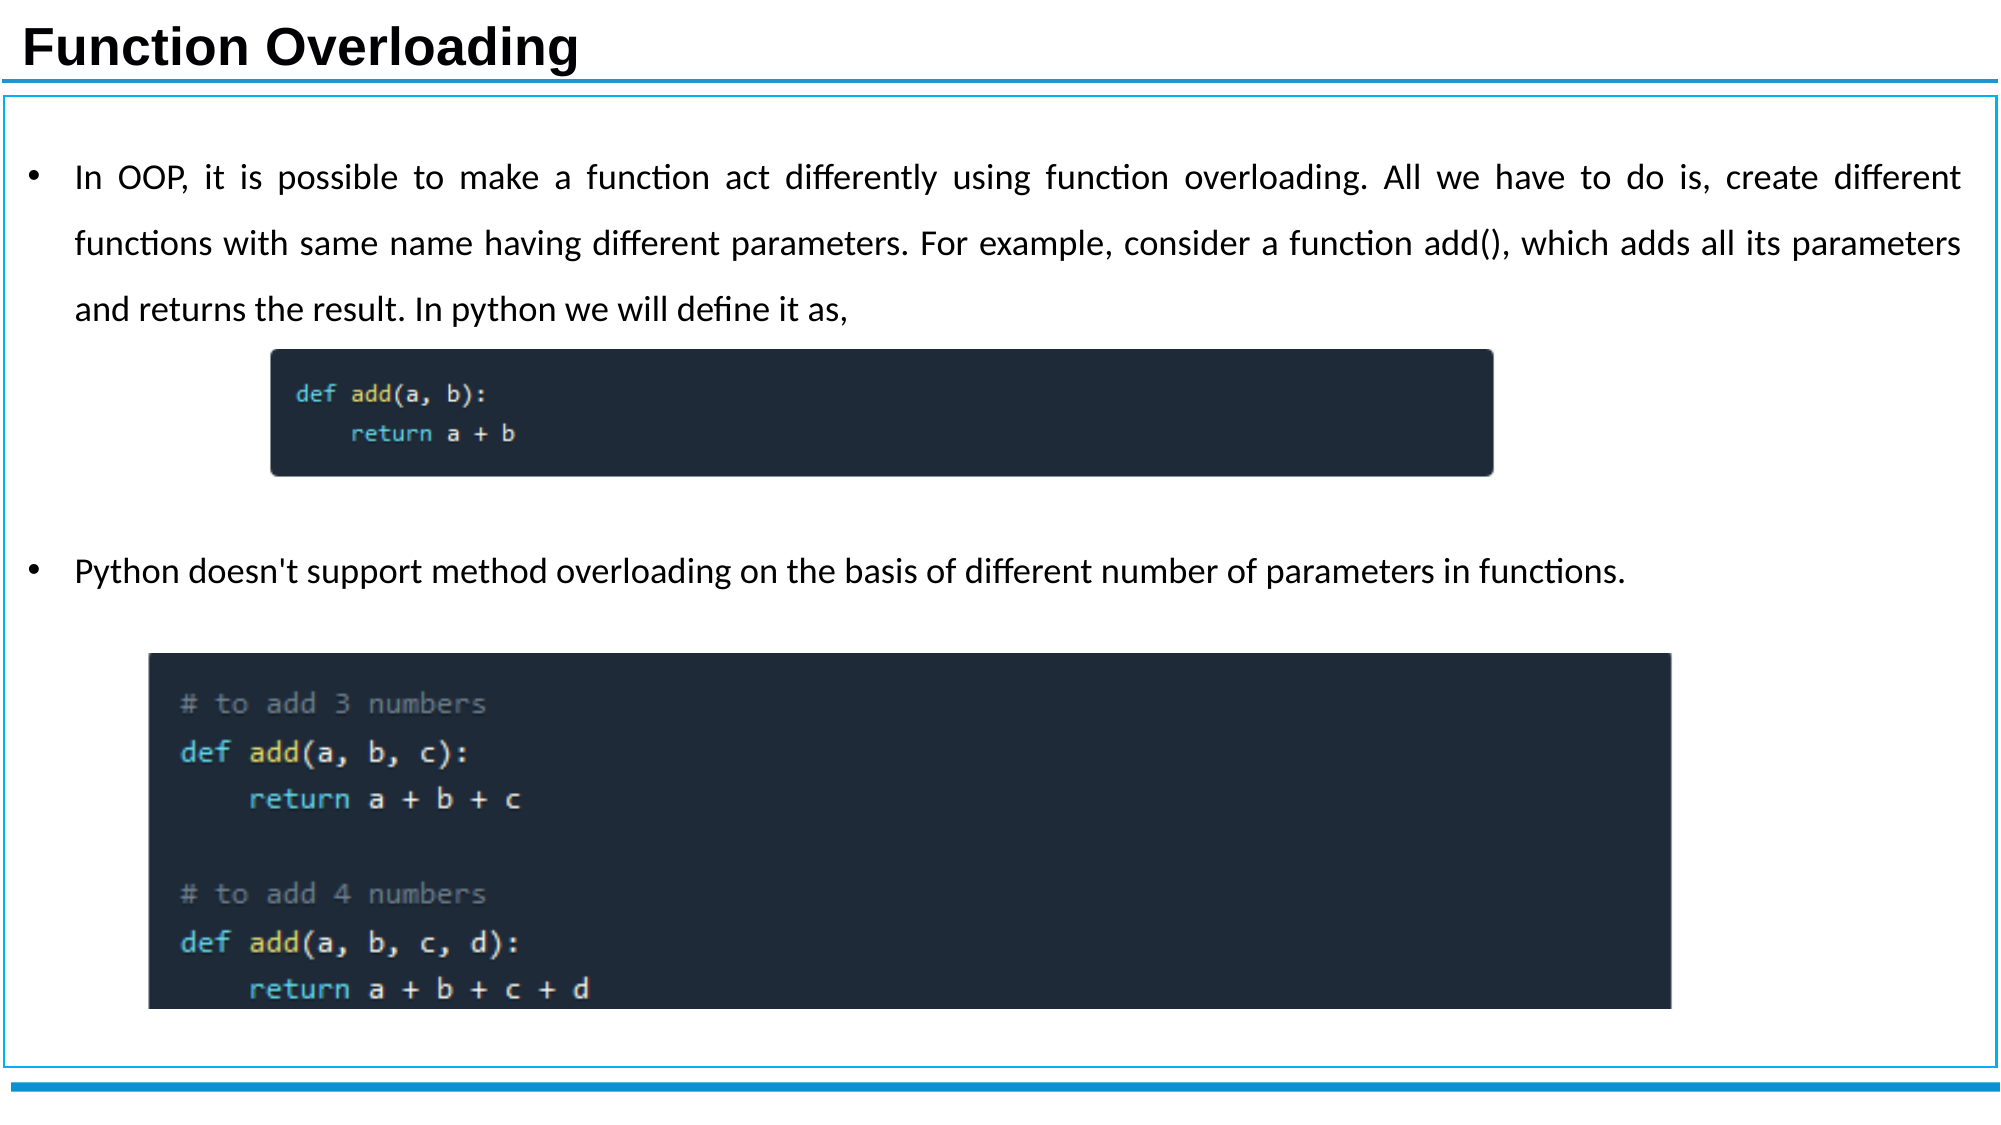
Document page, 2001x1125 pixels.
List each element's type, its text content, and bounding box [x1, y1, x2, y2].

picture [267, 349, 1500, 479]
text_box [3, 96, 1997, 1067]
text_box [11, 1082, 2000, 1092]
picture [147, 653, 1677, 1010]
text_box Function Overloading [20, 11, 1361, 76]
